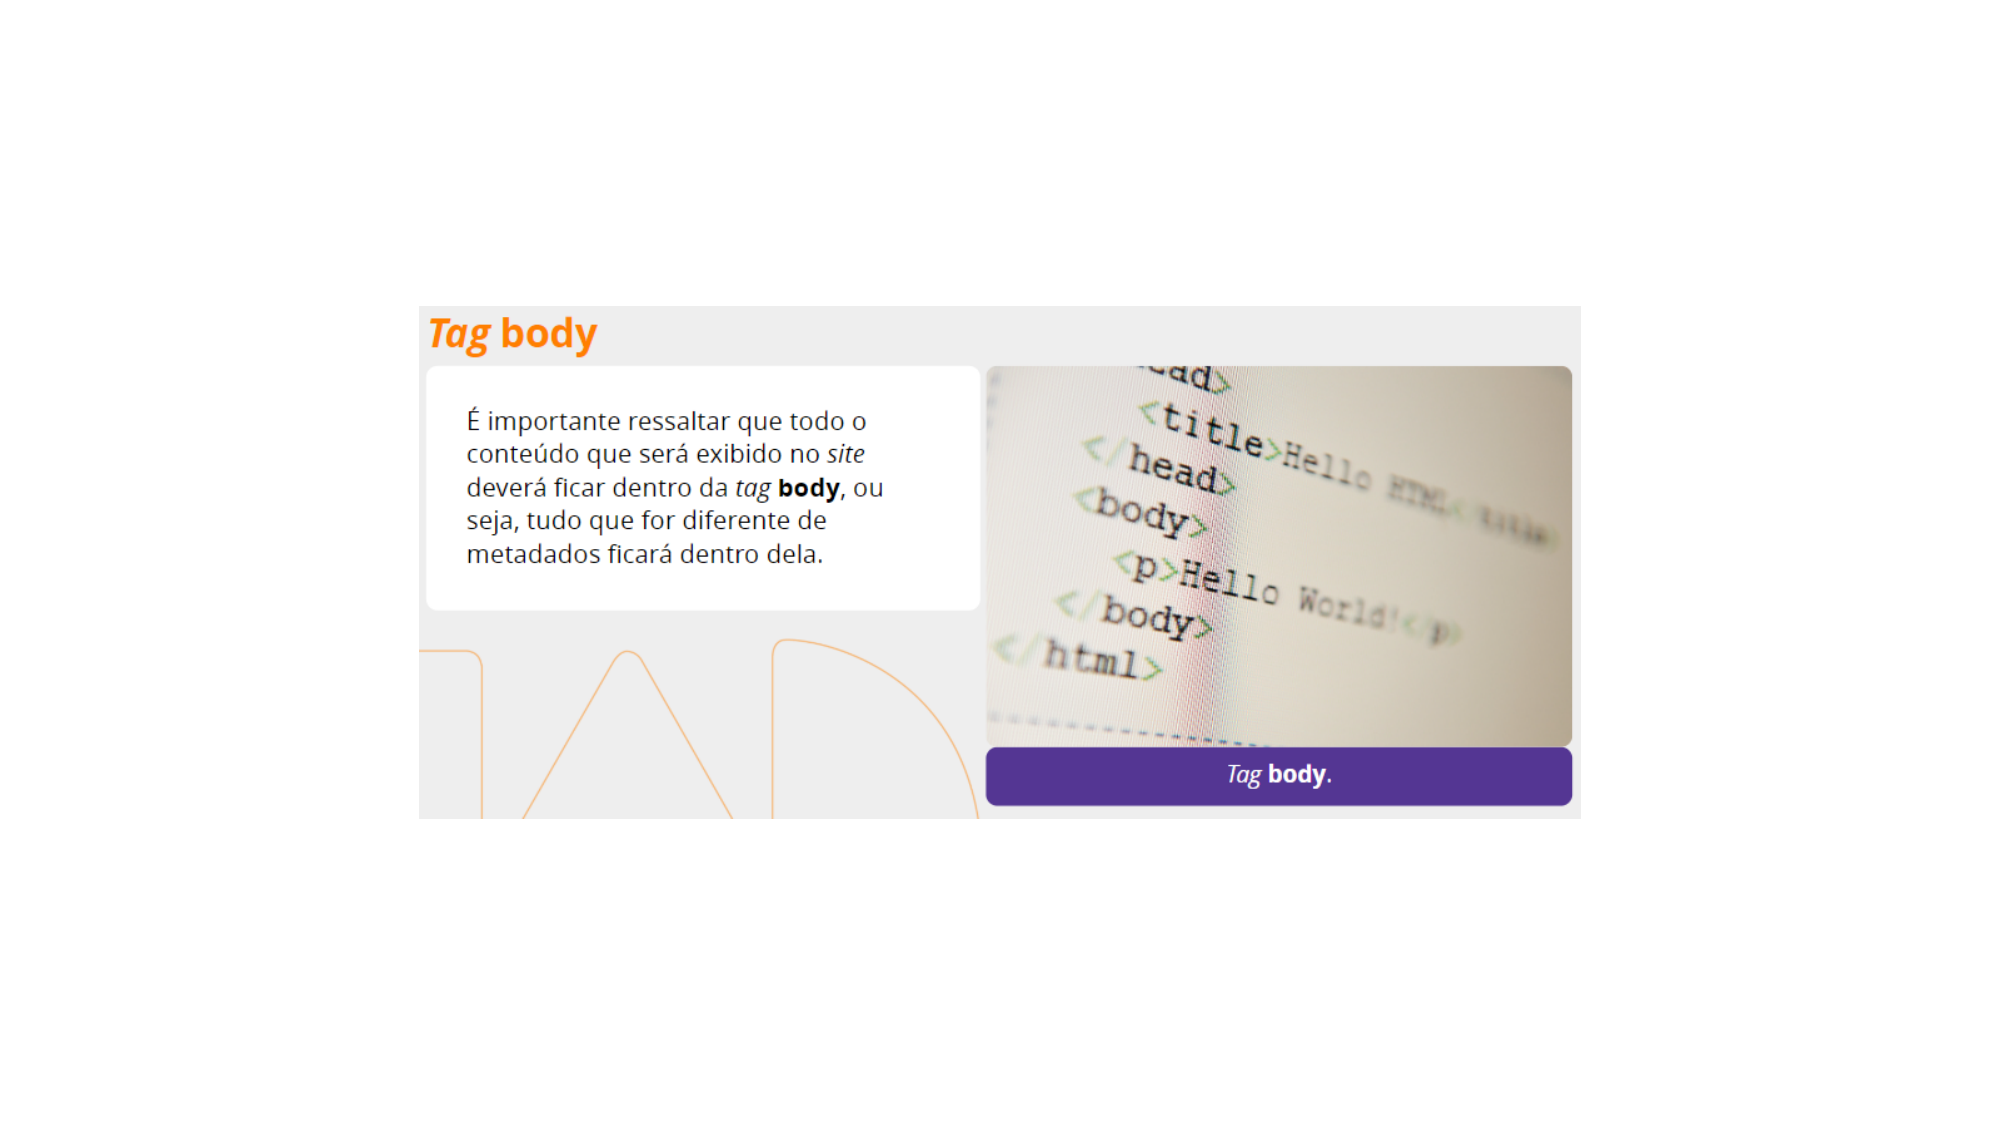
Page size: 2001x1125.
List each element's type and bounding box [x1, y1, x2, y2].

picture [419, 306, 1581, 819]
